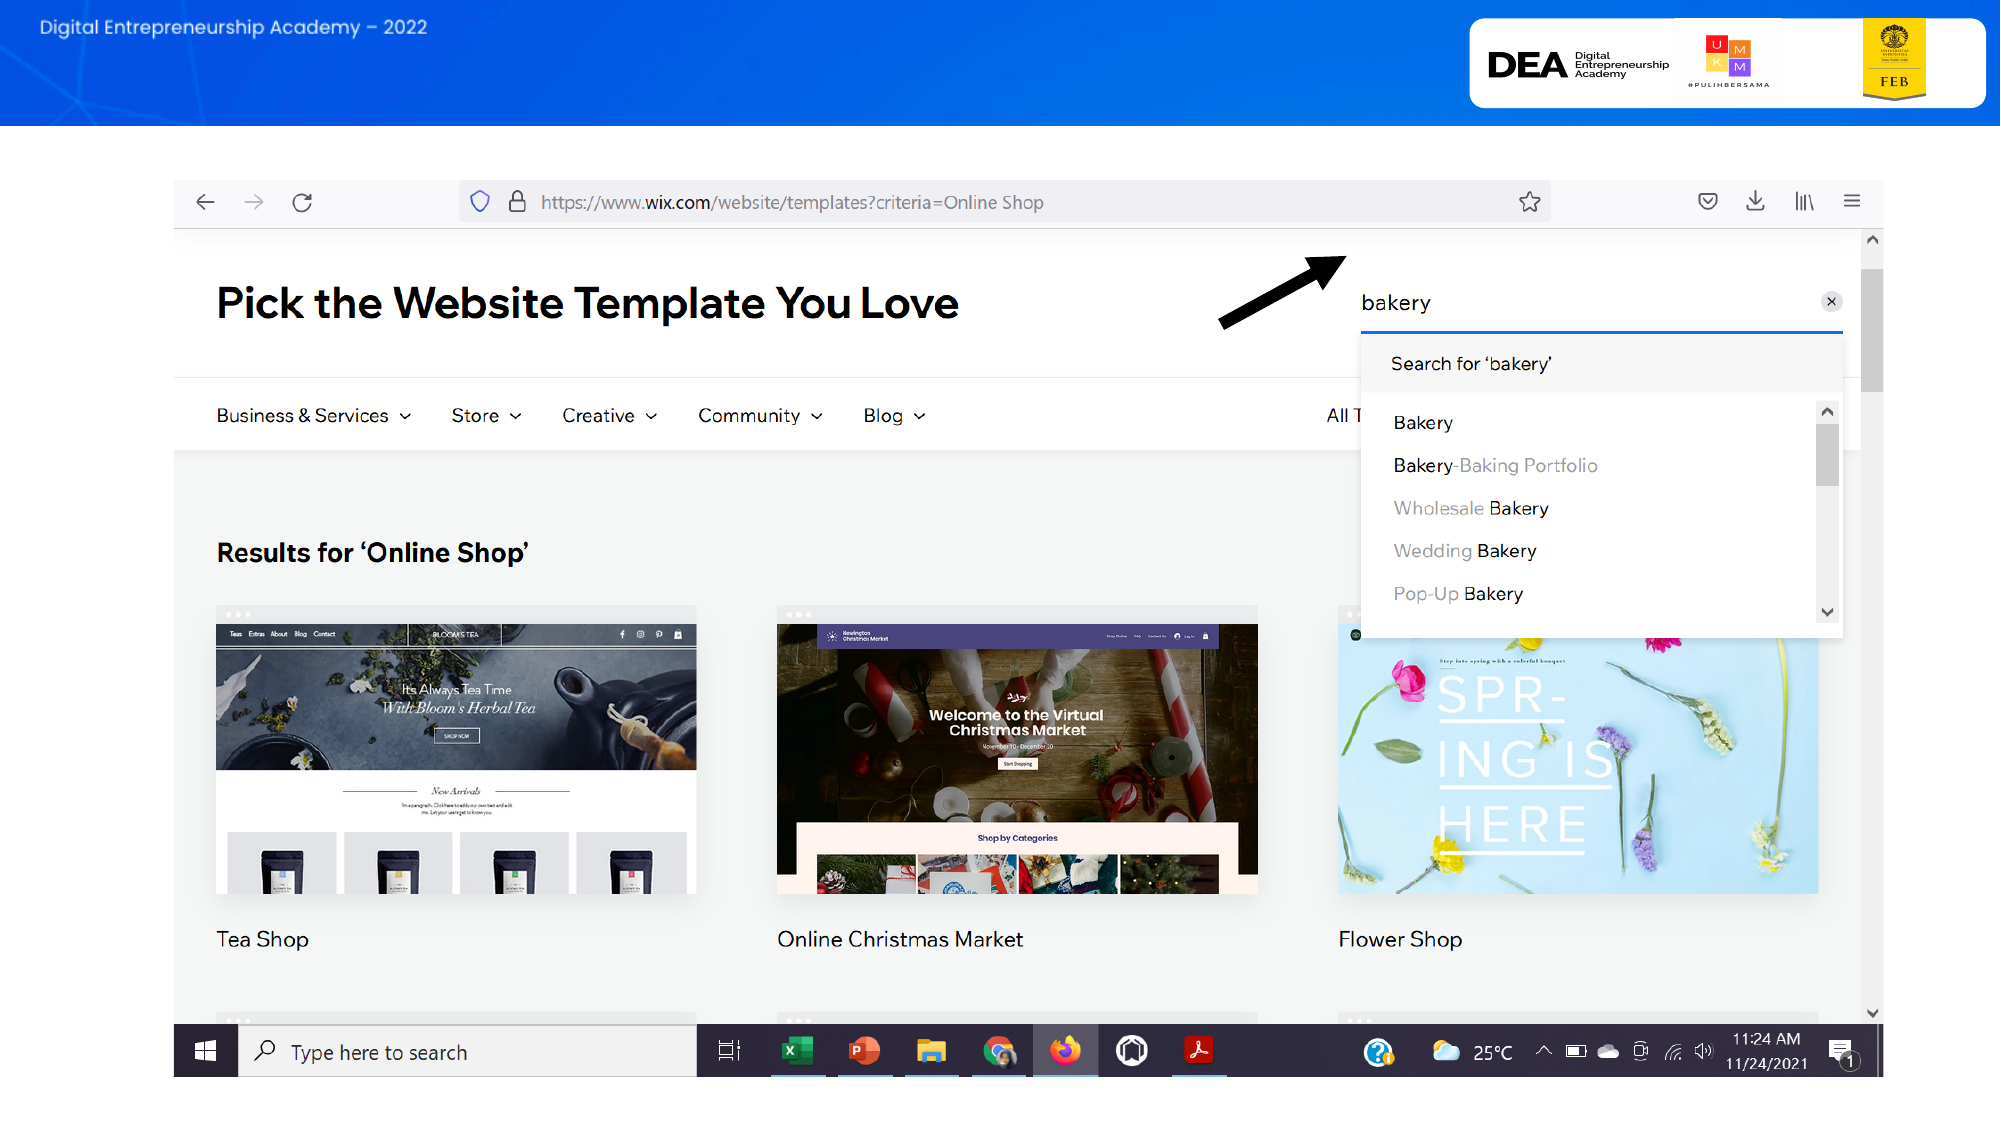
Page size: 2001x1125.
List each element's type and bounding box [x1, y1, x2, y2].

text_box [1220, 255, 1347, 325]
picture [0, 0, 2000, 126]
text_box [1451, 10, 1987, 115]
picture [173, 180, 1884, 1077]
